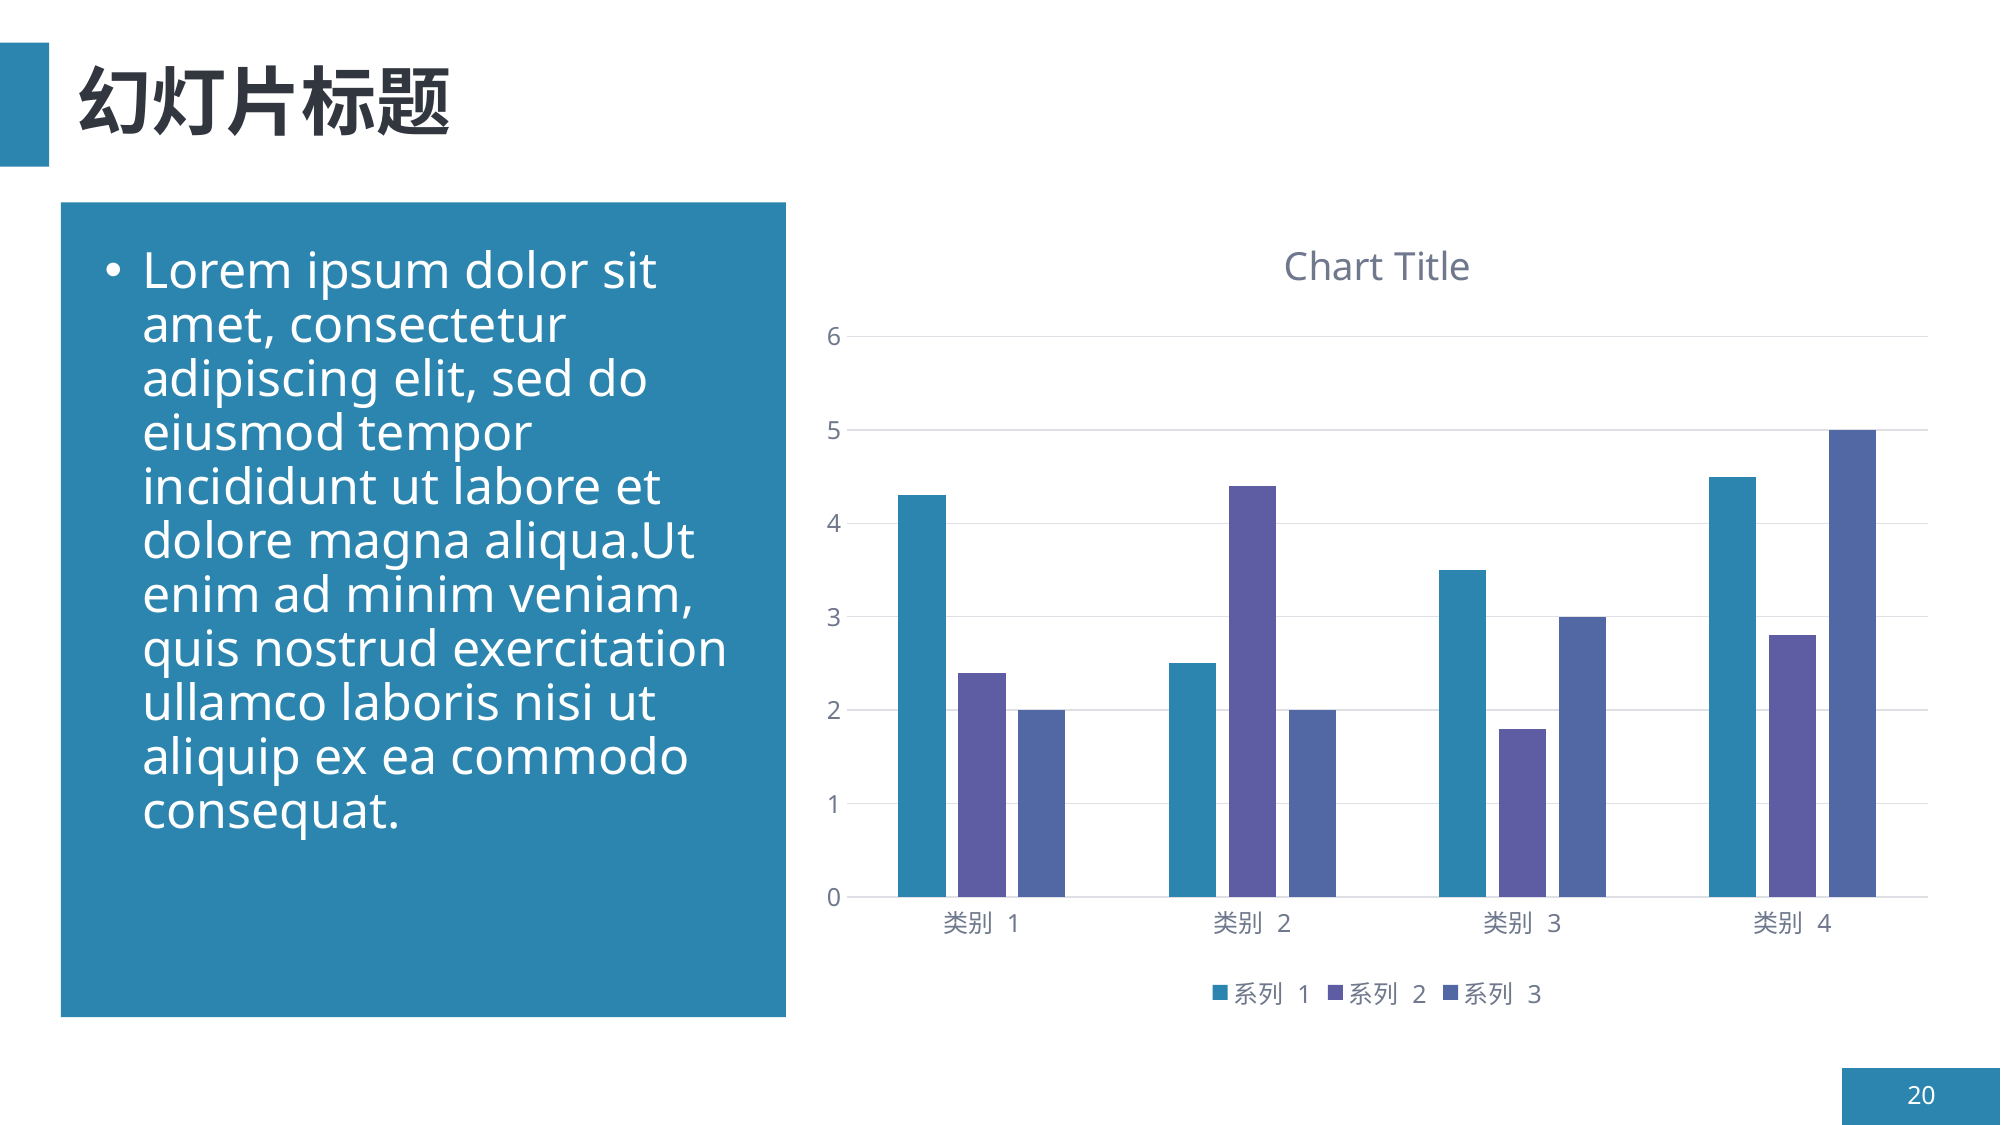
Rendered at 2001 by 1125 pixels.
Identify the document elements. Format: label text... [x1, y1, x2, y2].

slide_number 20 [1889, 1079, 1951, 1114]
title 幻灯片标题 [60, 42, 1951, 168]
chart [803, 202, 1951, 1018]
list Lorem ipsum dolor sit amet, consectetur adipiscing elit, sed do eiusmod tempor incididunt ut labore et dolore magna aliqua.Ut enim ad minim veniam, quis nostrud exercitation ullamco laboris nisi ut aliquip ex ea commodo consequat. [89, 237, 757, 985]
